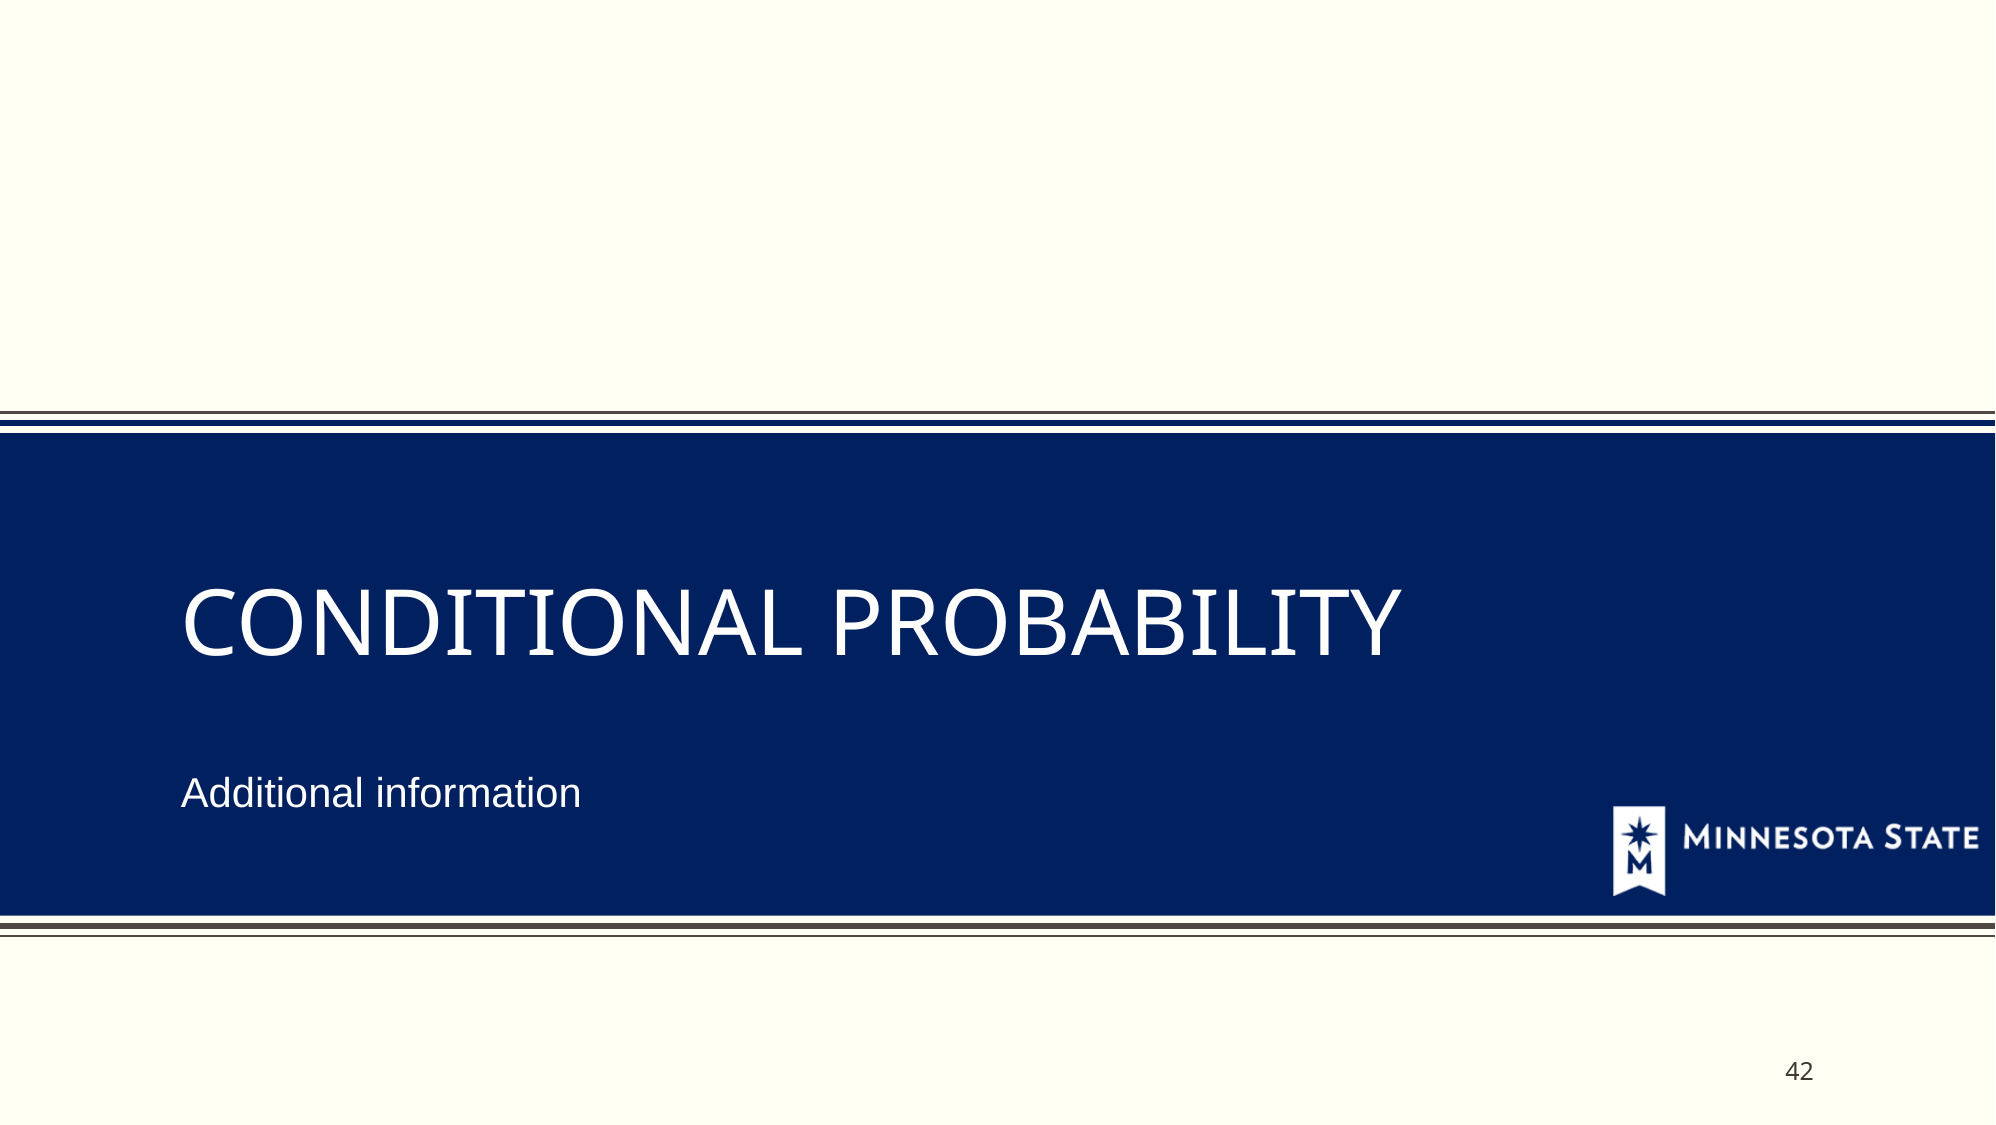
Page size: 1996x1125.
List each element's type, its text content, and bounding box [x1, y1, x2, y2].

title Conditional Probability [180, 487, 1829, 764]
slide_number 42 [1514, 1042, 1814, 1103]
list Additional information [180, 763, 1470, 848]
picture [1613, 806, 1982, 896]
